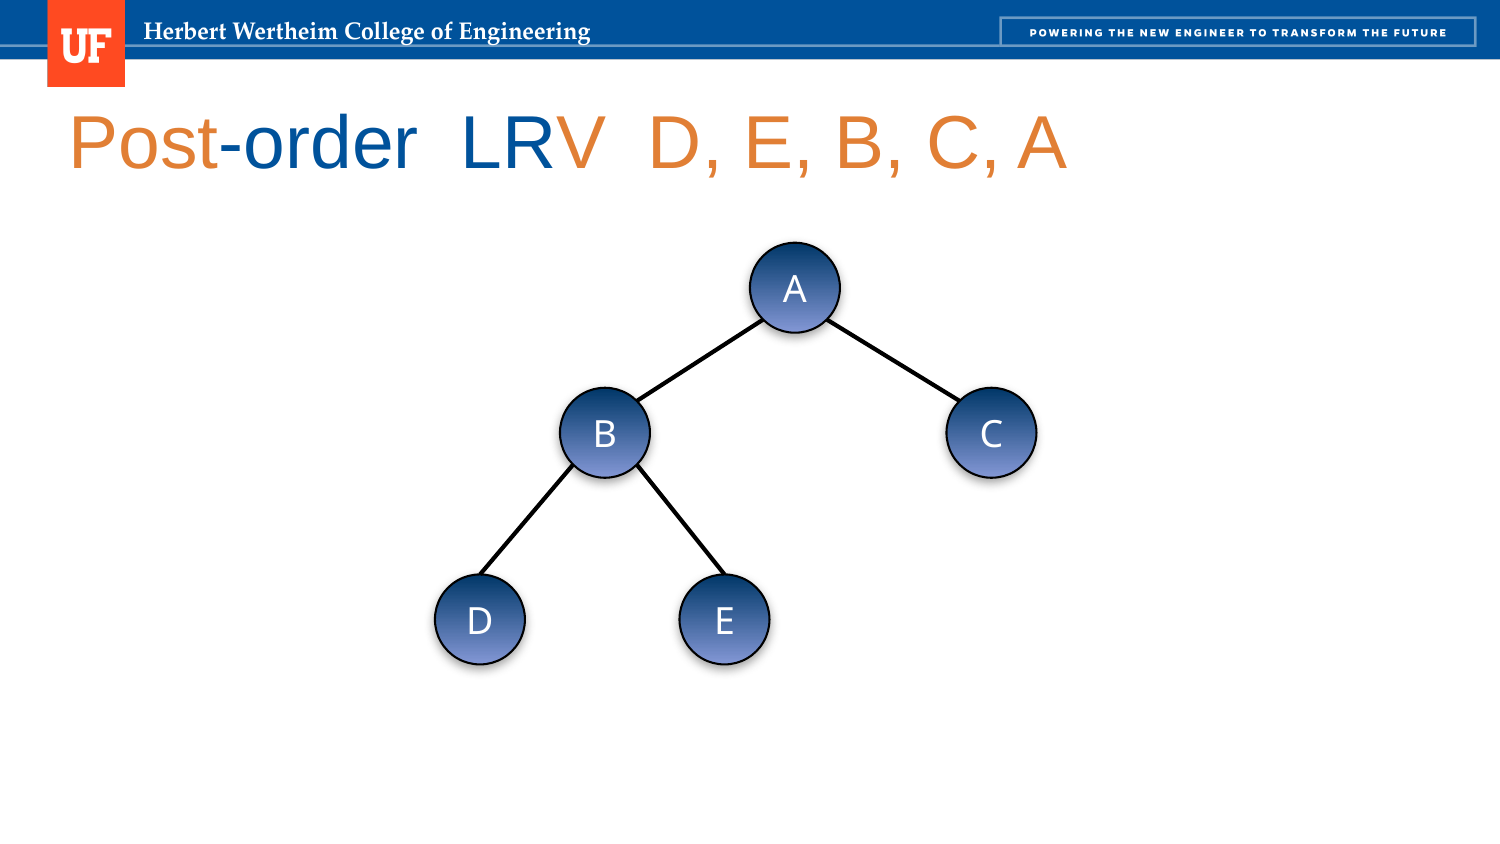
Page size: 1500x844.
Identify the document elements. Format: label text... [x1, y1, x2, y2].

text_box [636, 464, 725, 575]
text_box A [748, 241, 841, 334]
text_box B [558, 386, 651, 479]
text_box D [433, 574, 526, 666]
text_box C [945, 386, 1038, 479]
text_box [479, 464, 574, 575]
list [53, 223, 1447, 803]
text_box E [678, 573, 771, 666]
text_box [826, 319, 961, 402]
picture [0, 0, 1500, 87]
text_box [636, 319, 764, 402]
